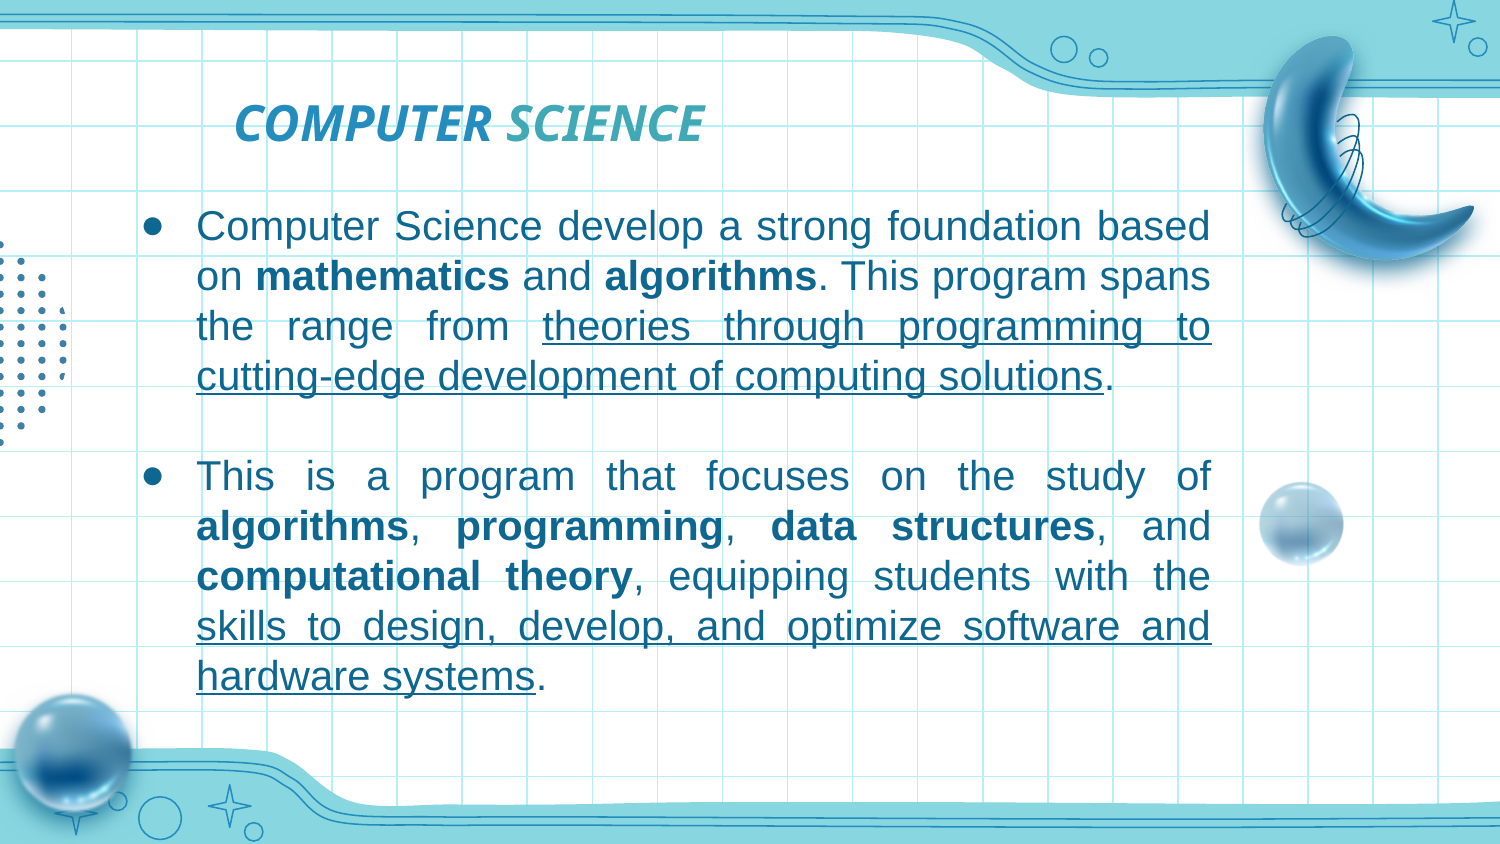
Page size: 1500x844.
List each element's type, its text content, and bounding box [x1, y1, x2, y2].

picture [1255, 476, 1348, 569]
subtitle Computer Science develop a strong foundation based on mathematics and algorithms. This program spans the range from theories through programming to cutting-edge development of computing solutions. This is a program that focuses on the study of algorithms, programming, data structures, and computational theory, equipping students with the skills to design, develop, and optimize software and hardware systems. [125, 183, 1227, 723]
title COMPUTER SCIENCE [0, 76, 1102, 181]
picture [0, 237, 76, 459]
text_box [1182, 0, 1500, 336]
picture [8, 685, 146, 817]
